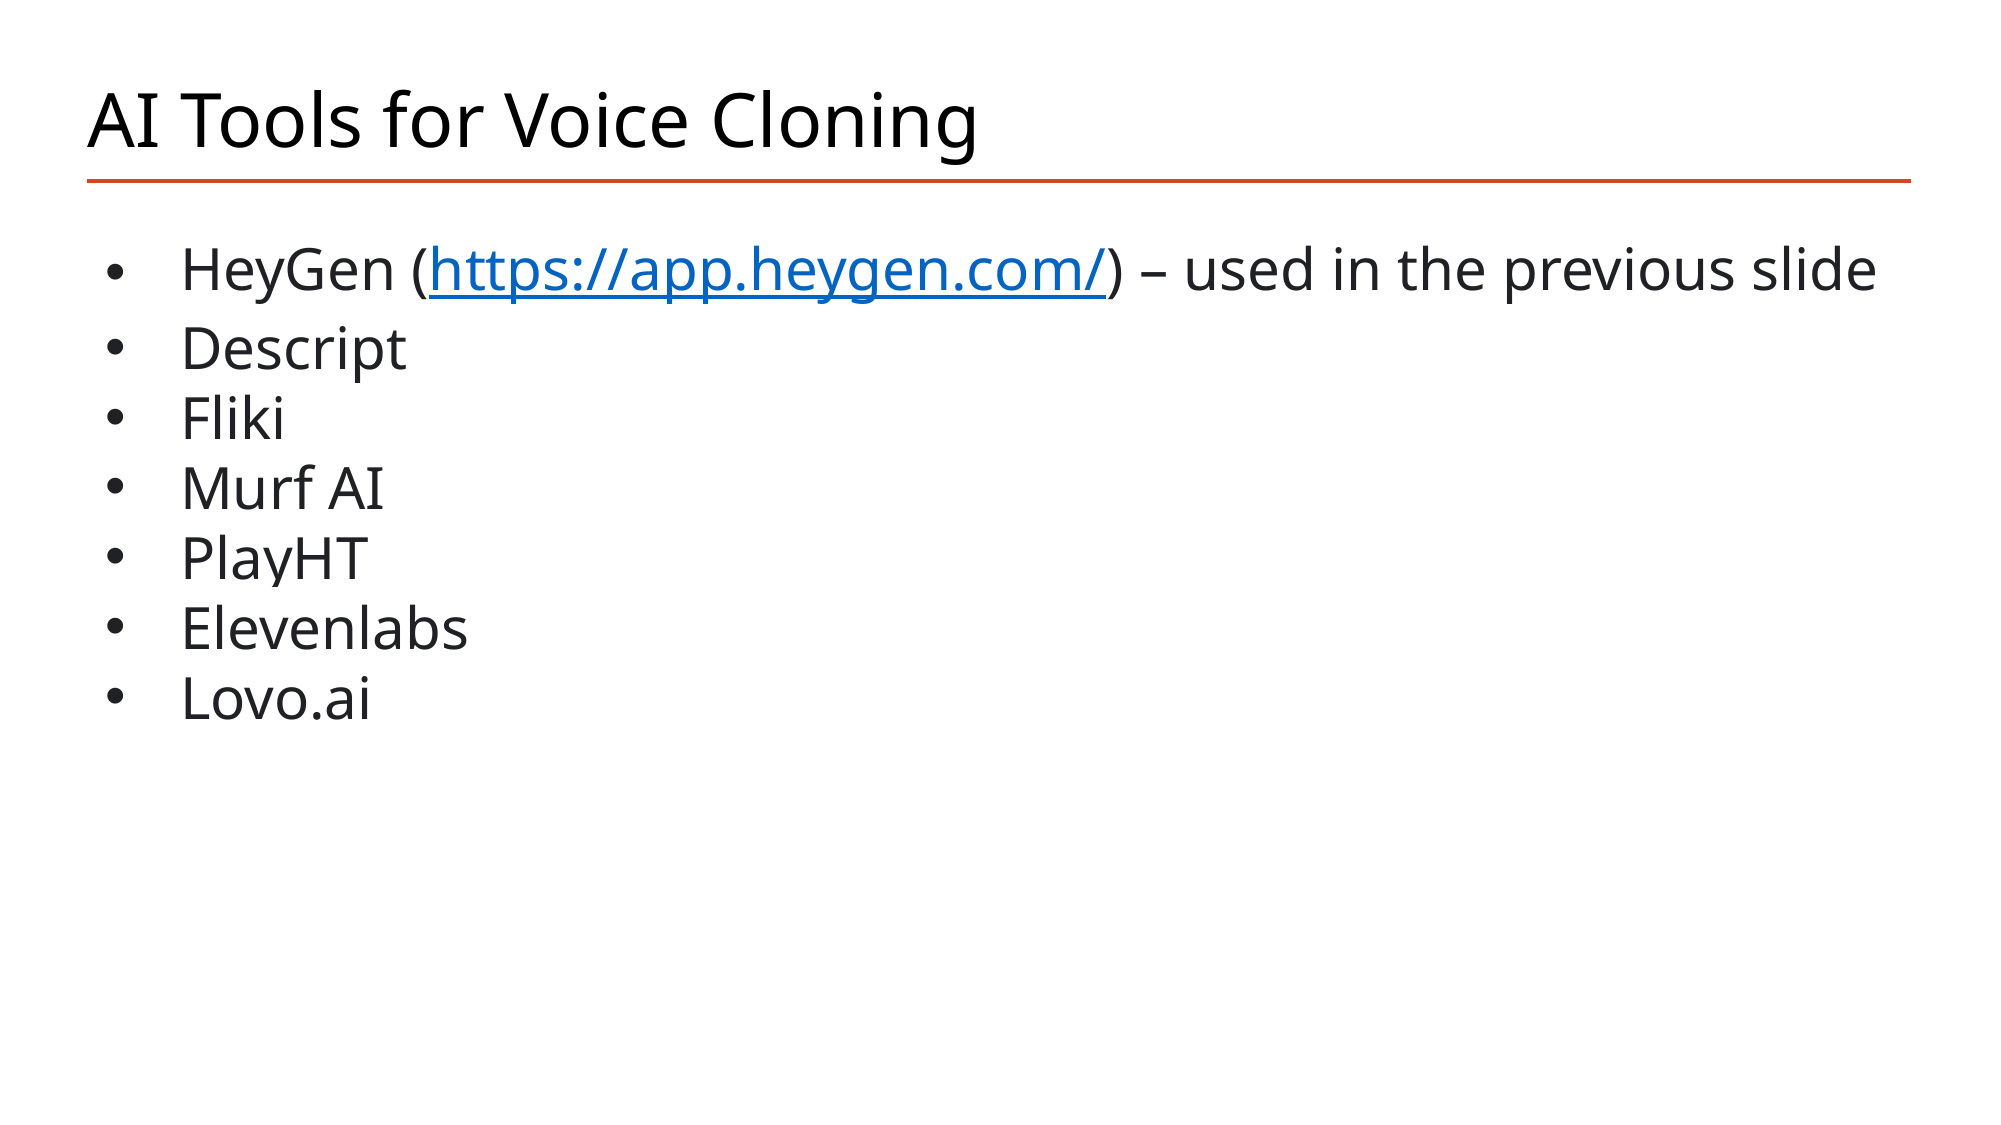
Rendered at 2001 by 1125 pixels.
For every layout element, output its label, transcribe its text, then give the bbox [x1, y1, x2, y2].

title AI Tools for Voice Cloning [72, 70, 1574, 176]
text_box HeyGen (https://app.heygen.com/) – used in the previous slide Descript Fliki Murf AI PlayHT Elevenlabs Lovo.ai [90, 224, 1908, 739]
